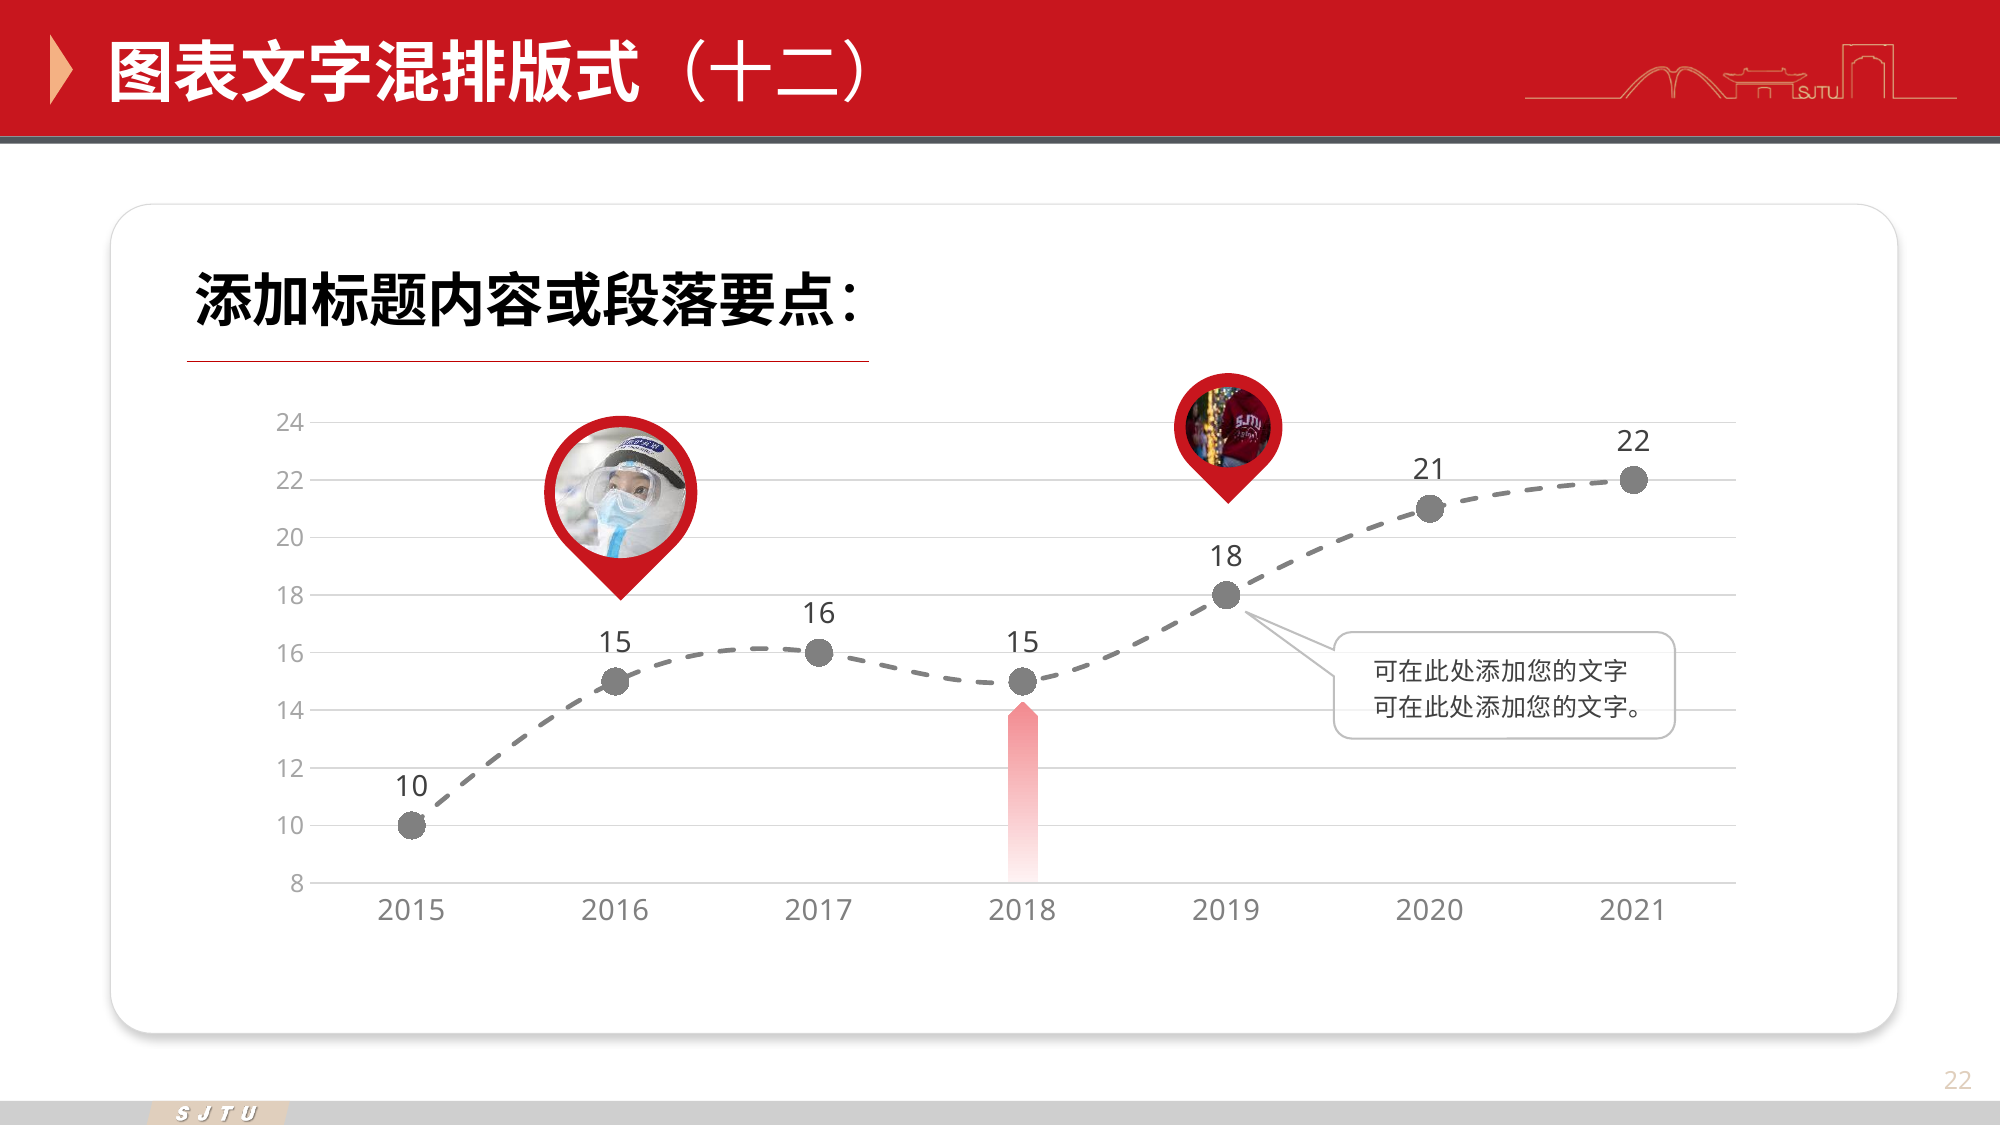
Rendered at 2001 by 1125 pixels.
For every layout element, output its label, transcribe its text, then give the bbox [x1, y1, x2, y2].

text_box [110, 204, 1898, 1034]
picture [163, 1102, 275, 1124]
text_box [1174, 373, 1283, 482]
slide_number 22 [1817, 1053, 1988, 1110]
chart [238, 273, 1762, 969]
text_box 添加标题内容或段落要点： [179, 235, 909, 341]
list 图表文字混排版式（十二） [92, 20, 1696, 119]
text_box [544, 415, 698, 569]
